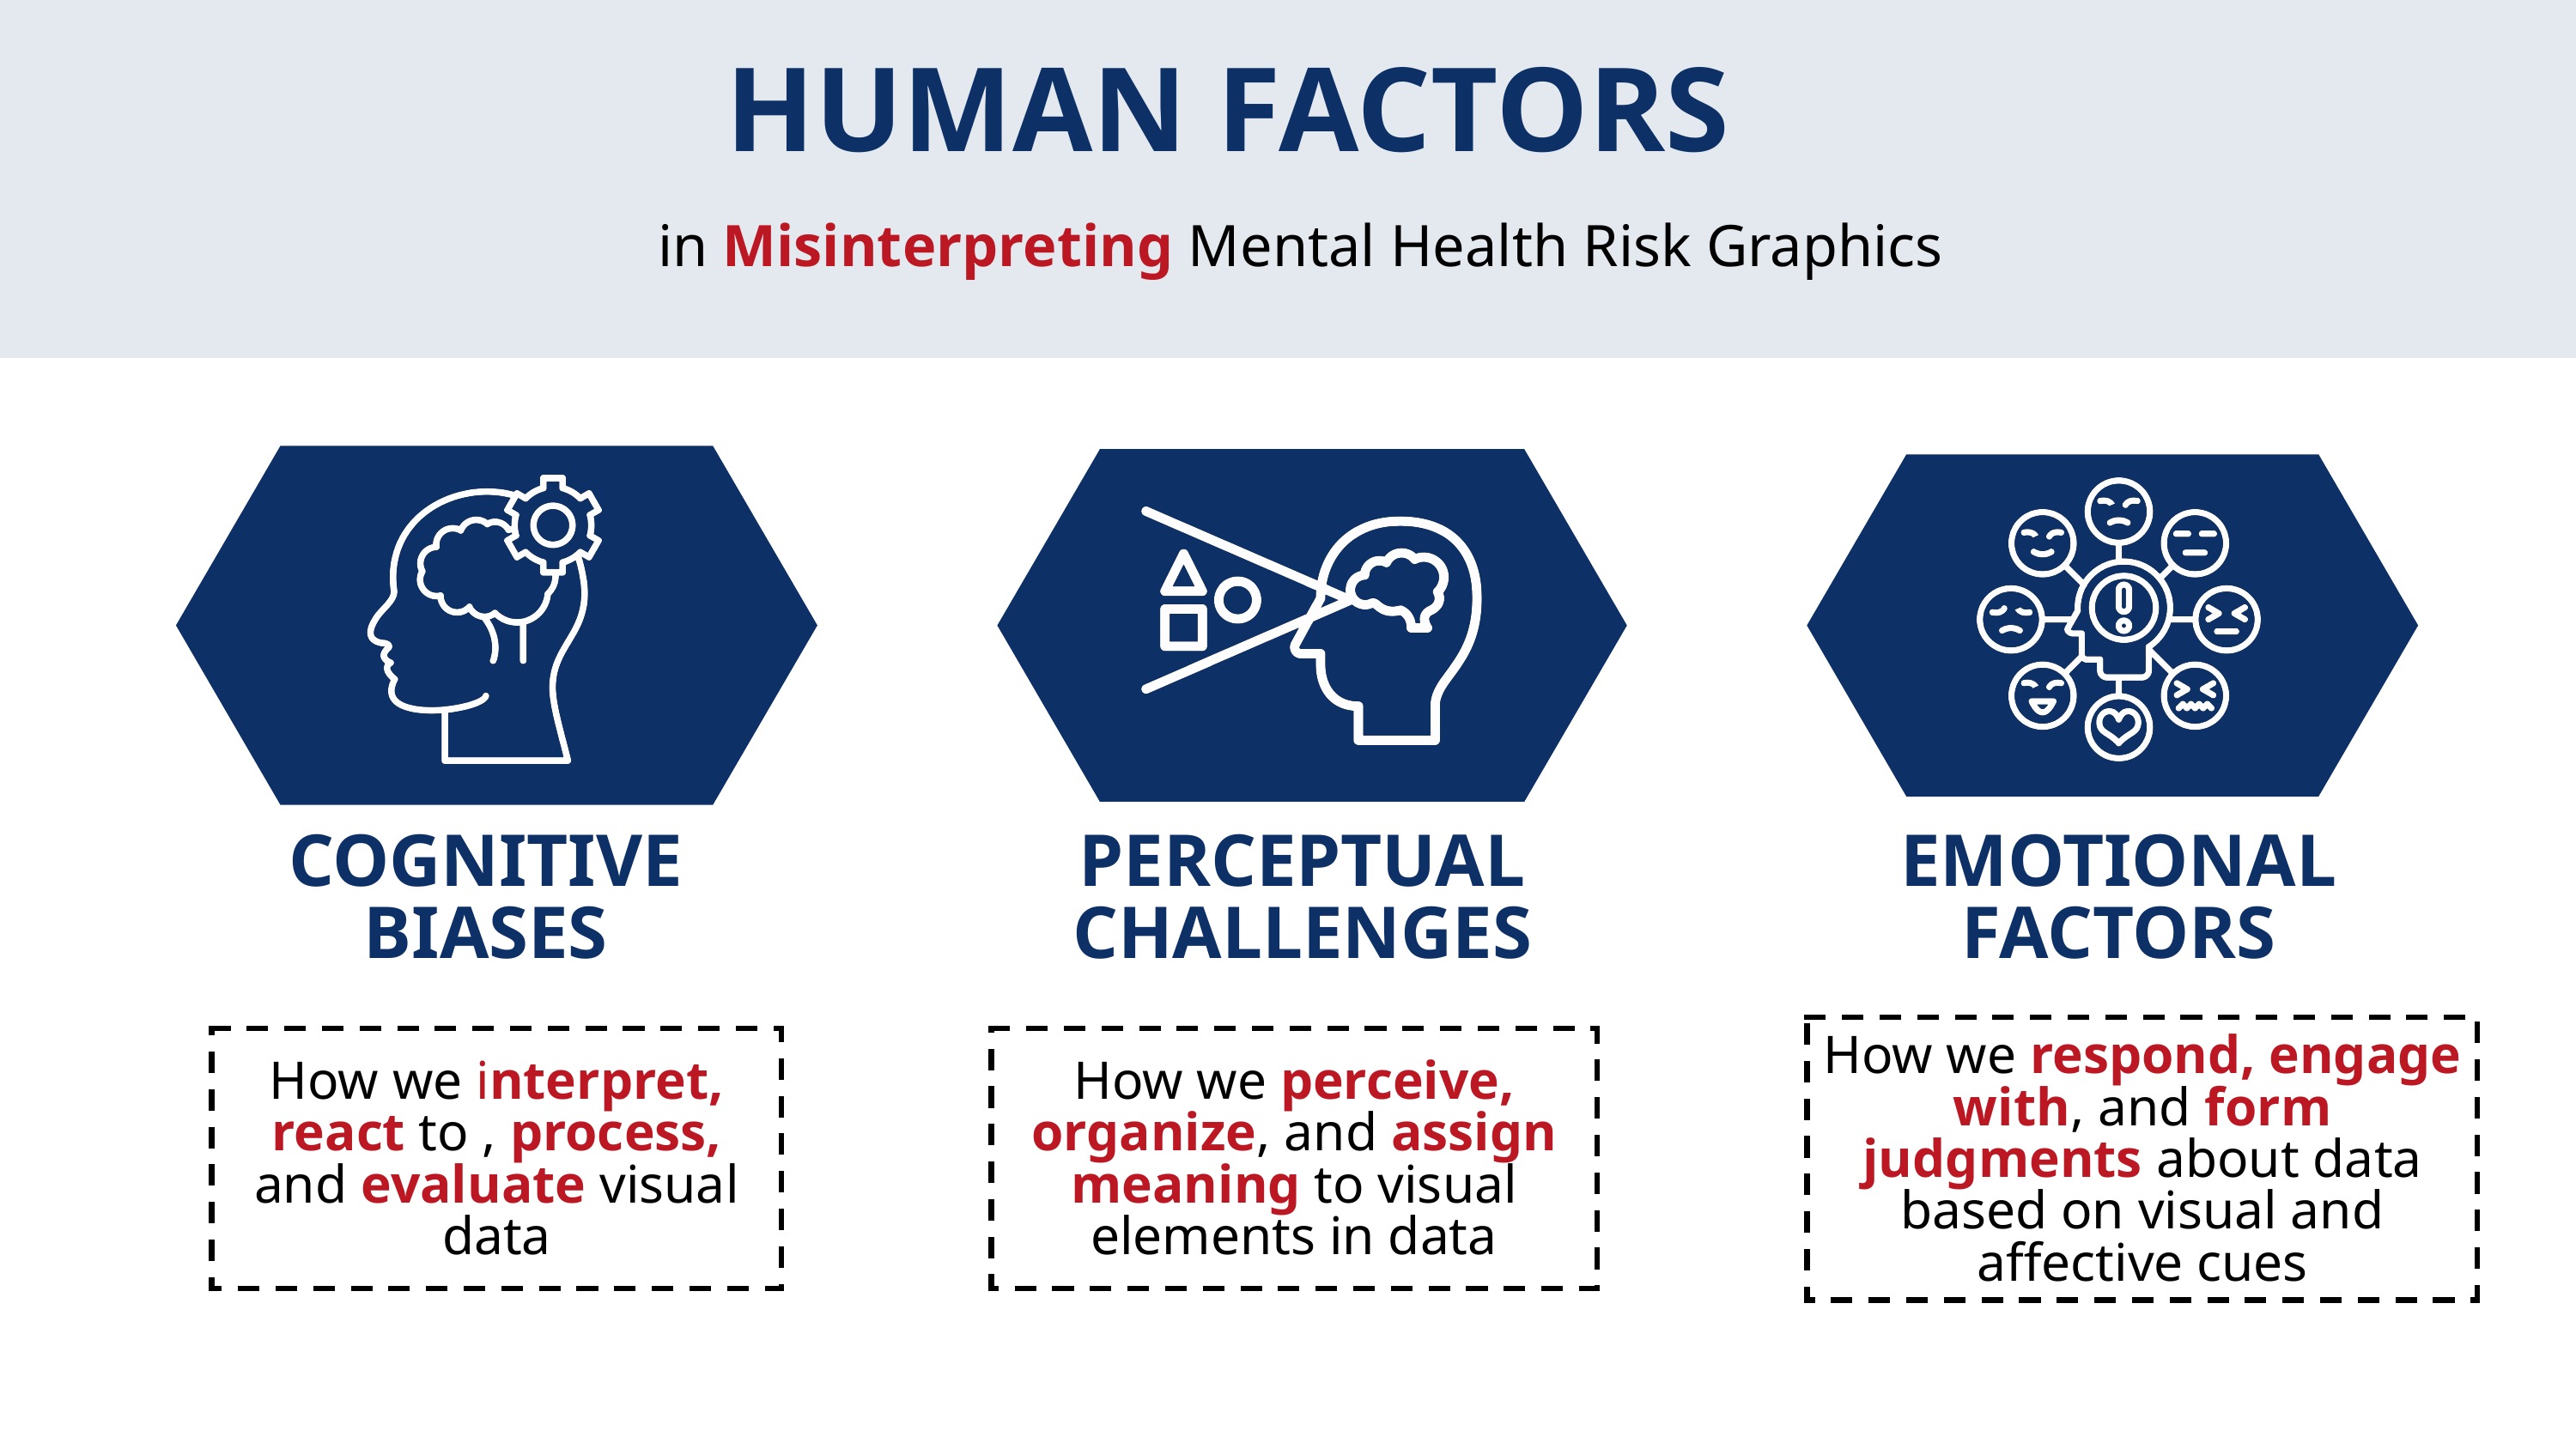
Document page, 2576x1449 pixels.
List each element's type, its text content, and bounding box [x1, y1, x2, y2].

text_box COGNITIVE BIASES [246, 829, 726, 973]
text_box PERCEPTUAL CHALLENGES [1011, 829, 1594, 973]
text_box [211, 1028, 782, 1289]
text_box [1807, 1016, 2479, 1300]
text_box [1807, 453, 2419, 797]
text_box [991, 1028, 1598, 1289]
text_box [175, 446, 818, 805]
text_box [0, 0, 2576, 359]
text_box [997, 448, 1627, 803]
text_box EMOTIONAL FACTORS [1878, 829, 2359, 973]
